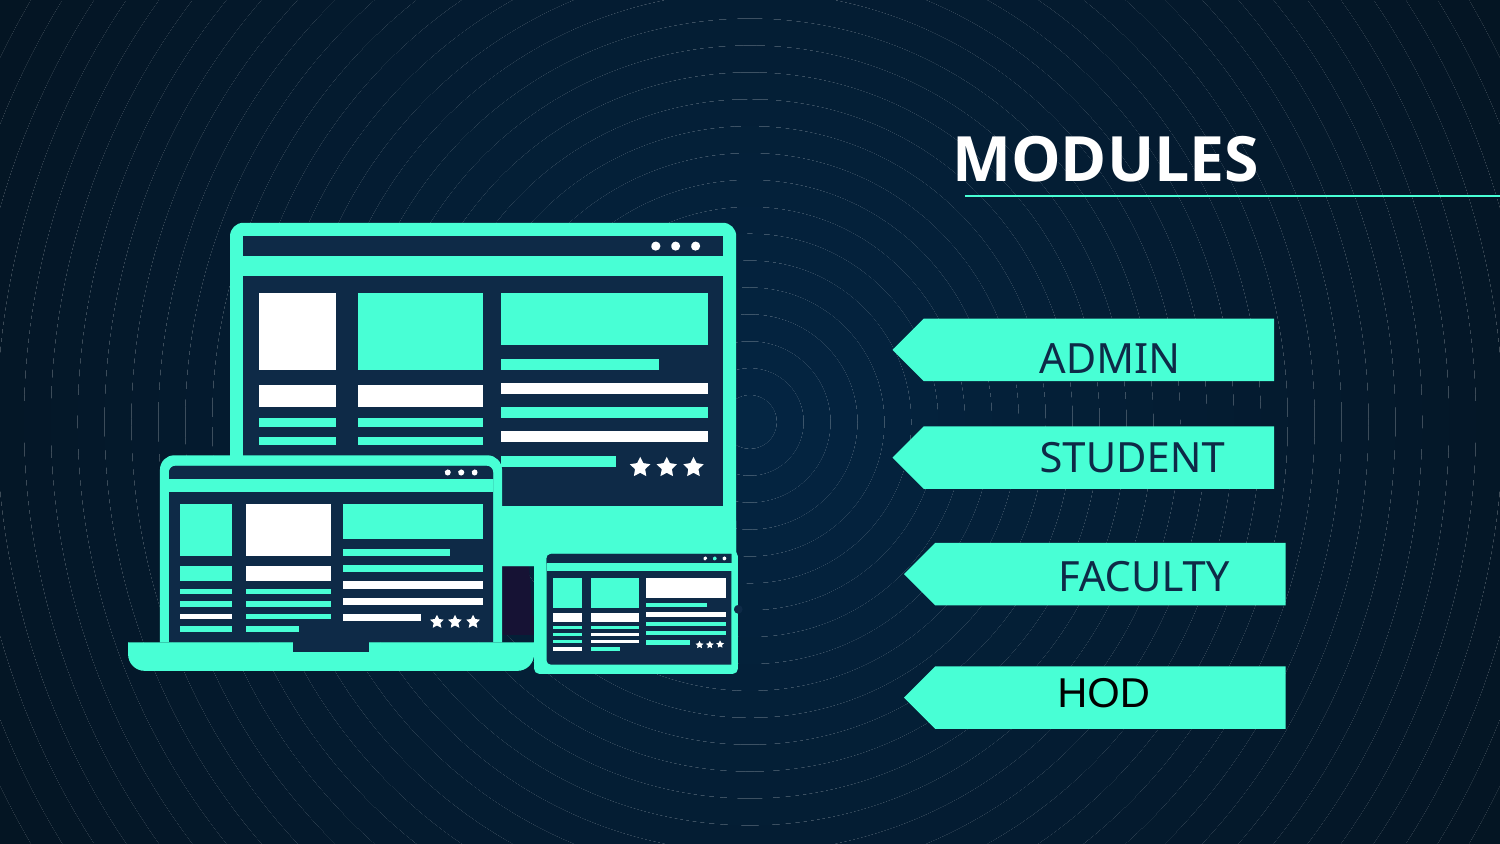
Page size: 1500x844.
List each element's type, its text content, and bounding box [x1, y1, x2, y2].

text_box [892, 318, 1275, 382]
text_box [734, 605, 743, 614]
text_box [179, 566, 233, 582]
text_box [357, 292, 484, 371]
text_box [552, 625, 583, 630]
text_box [552, 633, 583, 637]
text_box [705, 640, 714, 649]
text_box [646, 612, 726, 617]
text_box [179, 613, 233, 620]
text_box [546, 572, 732, 665]
text_box [501, 407, 708, 419]
text_box [258, 418, 337, 427]
text_box [471, 469, 478, 476]
text_box [683, 456, 704, 477]
text_box [590, 640, 640, 644]
text_box [246, 613, 331, 620]
text_box [503, 567, 533, 615]
text_box [343, 581, 483, 589]
text_box [546, 563, 670, 572]
text_box [159, 455, 503, 642]
text_box [501, 455, 617, 467]
text_box [646, 577, 726, 598]
text_box [179, 626, 233, 632]
text_box [892, 426, 1275, 489]
text_box [590, 577, 640, 608]
text_box [904, 542, 1286, 606]
title FACULTY [904, 582, 1245, 615]
text_box [646, 621, 726, 626]
text_box [590, 647, 621, 651]
text_box [430, 614, 444, 628]
text_box [258, 385, 337, 408]
text_box [566, 256, 634, 276]
text_box [357, 385, 484, 408]
text_box [503, 615, 534, 635]
text_box [343, 597, 483, 606]
text_box [387, 479, 433, 493]
text_box [670, 563, 697, 572]
text_box [343, 613, 421, 622]
text_box [466, 614, 481, 628]
text_box [697, 563, 732, 572]
text_box [243, 256, 566, 276]
text_box [534, 550, 738, 674]
text_box [552, 647, 583, 651]
text_box [590, 625, 640, 630]
text_box [590, 633, 640, 637]
text_box [243, 236, 723, 256]
text_box [552, 640, 583, 644]
text_box [629, 456, 651, 477]
text_box [357, 436, 484, 446]
text_box [904, 666, 1286, 729]
text_box [695, 640, 704, 649]
text_box [343, 503, 483, 539]
text_box [246, 503, 331, 557]
text_box [646, 603, 707, 608]
text_box [246, 566, 331, 582]
text_box [501, 292, 708, 345]
text_box [258, 292, 337, 371]
text_box [357, 418, 484, 427]
text_box [343, 548, 451, 557]
text_box [448, 614, 462, 628]
text_box [169, 493, 494, 642]
title MODULES [0, 109, 1275, 210]
text_box [691, 241, 701, 251]
text_box [179, 601, 233, 607]
text_box [590, 613, 640, 622]
text_box [501, 383, 708, 395]
text_box [501, 431, 708, 443]
text_box [433, 479, 493, 493]
title STUDENT [899, 463, 1241, 497]
text_box [671, 241, 681, 251]
text_box [128, 642, 534, 671]
text_box [179, 503, 233, 557]
text_box [458, 469, 465, 476]
text_box [246, 601, 331, 607]
text_box [651, 241, 661, 251]
text_box [503, 520, 737, 567]
title ADMIN [880, 365, 1196, 398]
text_box [646, 640, 691, 645]
text_box [243, 276, 723, 506]
text_box [343, 564, 483, 573]
text_box [646, 631, 726, 636]
text_box [546, 553, 732, 563]
text_box [292, 638, 370, 652]
text_box [501, 359, 660, 371]
text_box HOD [1042, 658, 1349, 724]
text_box [552, 613, 583, 622]
text_box [258, 436, 337, 446]
text_box [716, 640, 725, 648]
text_box [129, 642, 533, 661]
text_box [444, 469, 451, 476]
text_box [169, 479, 387, 493]
text_box [634, 256, 723, 276]
text_box [179, 588, 233, 595]
text_box [169, 465, 494, 479]
text_box [656, 456, 677, 477]
text_box [246, 626, 299, 632]
text_box [552, 577, 583, 608]
text_box [246, 588, 331, 595]
